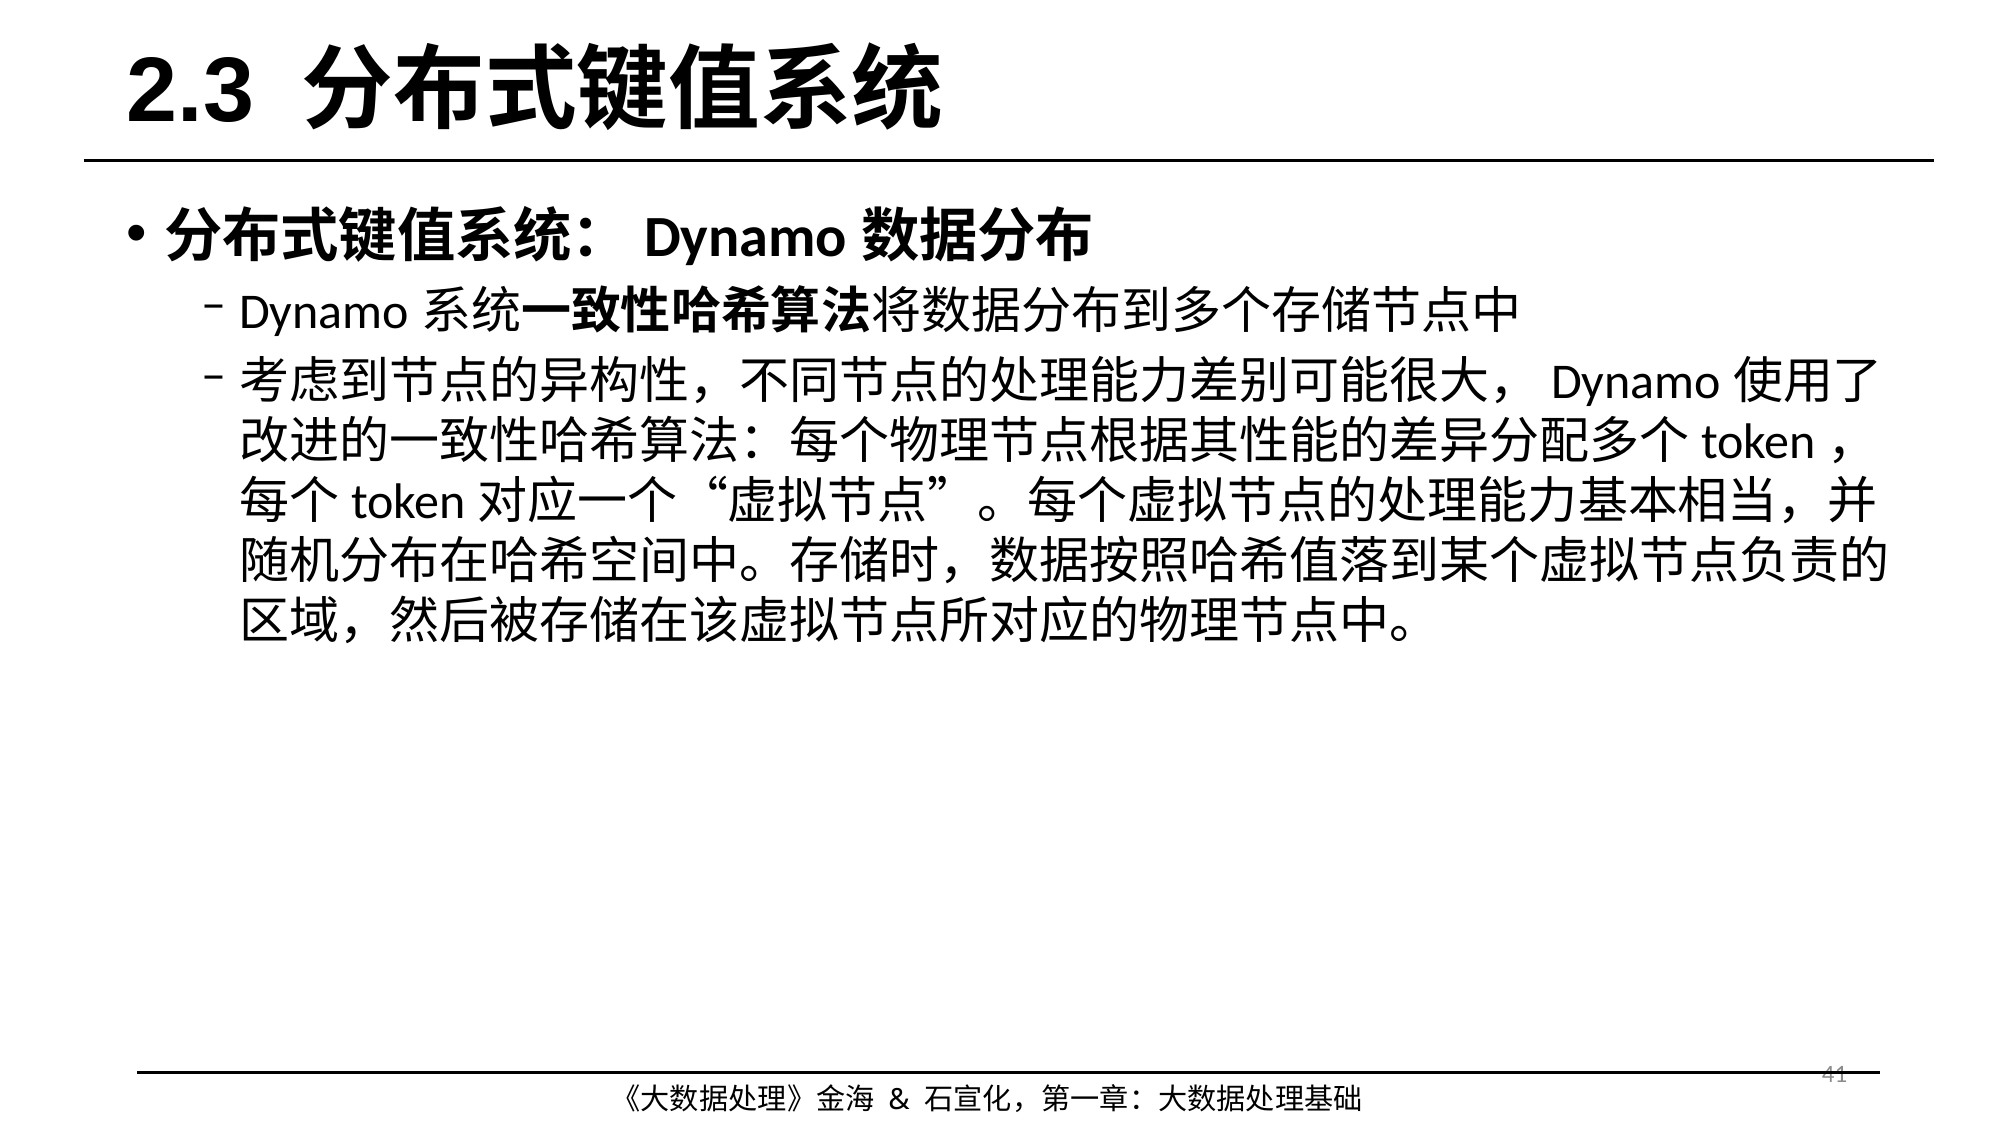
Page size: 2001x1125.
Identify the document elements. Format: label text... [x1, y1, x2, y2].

title 2.3 分布式键值系统 [111, 22, 1905, 161]
slide_number 41 [1412, 1042, 1863, 1103]
list 分布式键值系统：Dynamo数据分布 Dynamo系统一致性哈希算法将数据分布到多个存储节点中 考虑到节点的异构性，不同节点的处理能力差别可能很大，Dynamo使用了改进的一致性哈希算法：每个物理节点根据其性能的差异分配多个token，每个token对应一个“虚拟节点”。每个虚拟节点的处理能力基本相当，并随机分布在哈希空间中。存储时，数据按照哈希值落到某个虚拟节点负责的区域，然后被存储在该虚拟节点所对应的物理节点中。 [111, 190, 1905, 1014]
